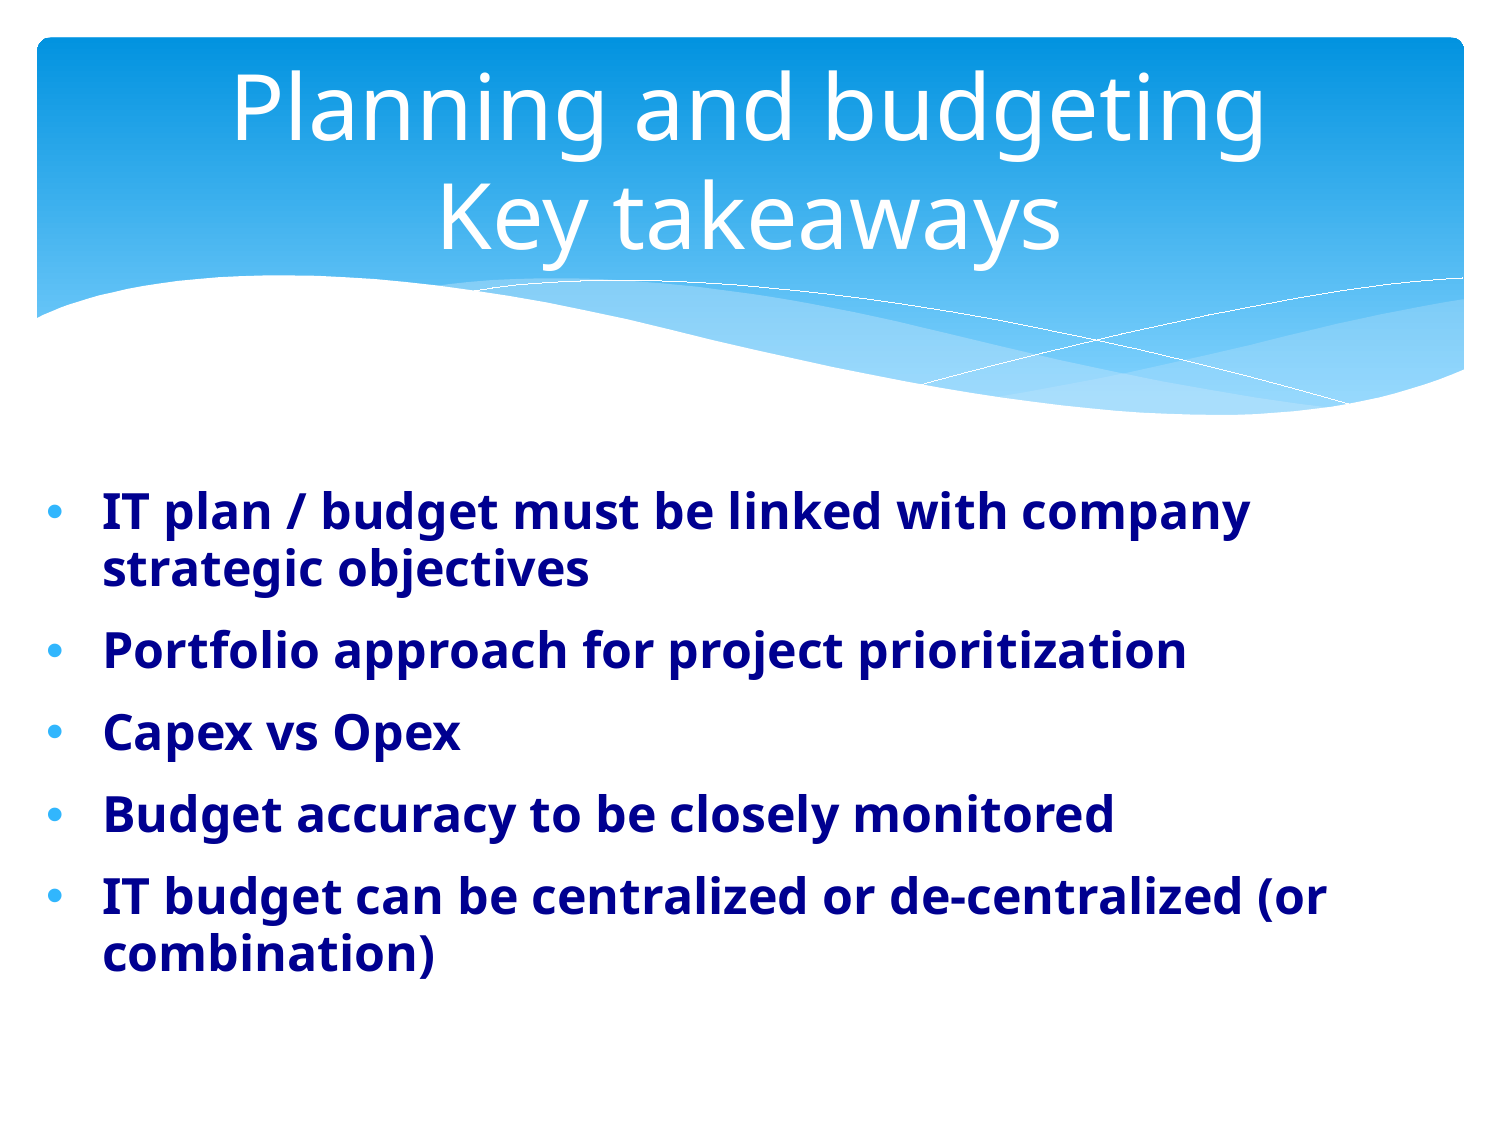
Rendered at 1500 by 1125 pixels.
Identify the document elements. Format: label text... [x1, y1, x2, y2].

text_box IT plan / budget must be linked with company strategic objectives Portfolio approach for project prioritization Capex vs Opex Budget accuracy to be closely monitored IT budget can be centralized or de-centralized (or combination) [0, 476, 1459, 1050]
title Planning and budgeting Key takeaways [75, 55, 1425, 261]
